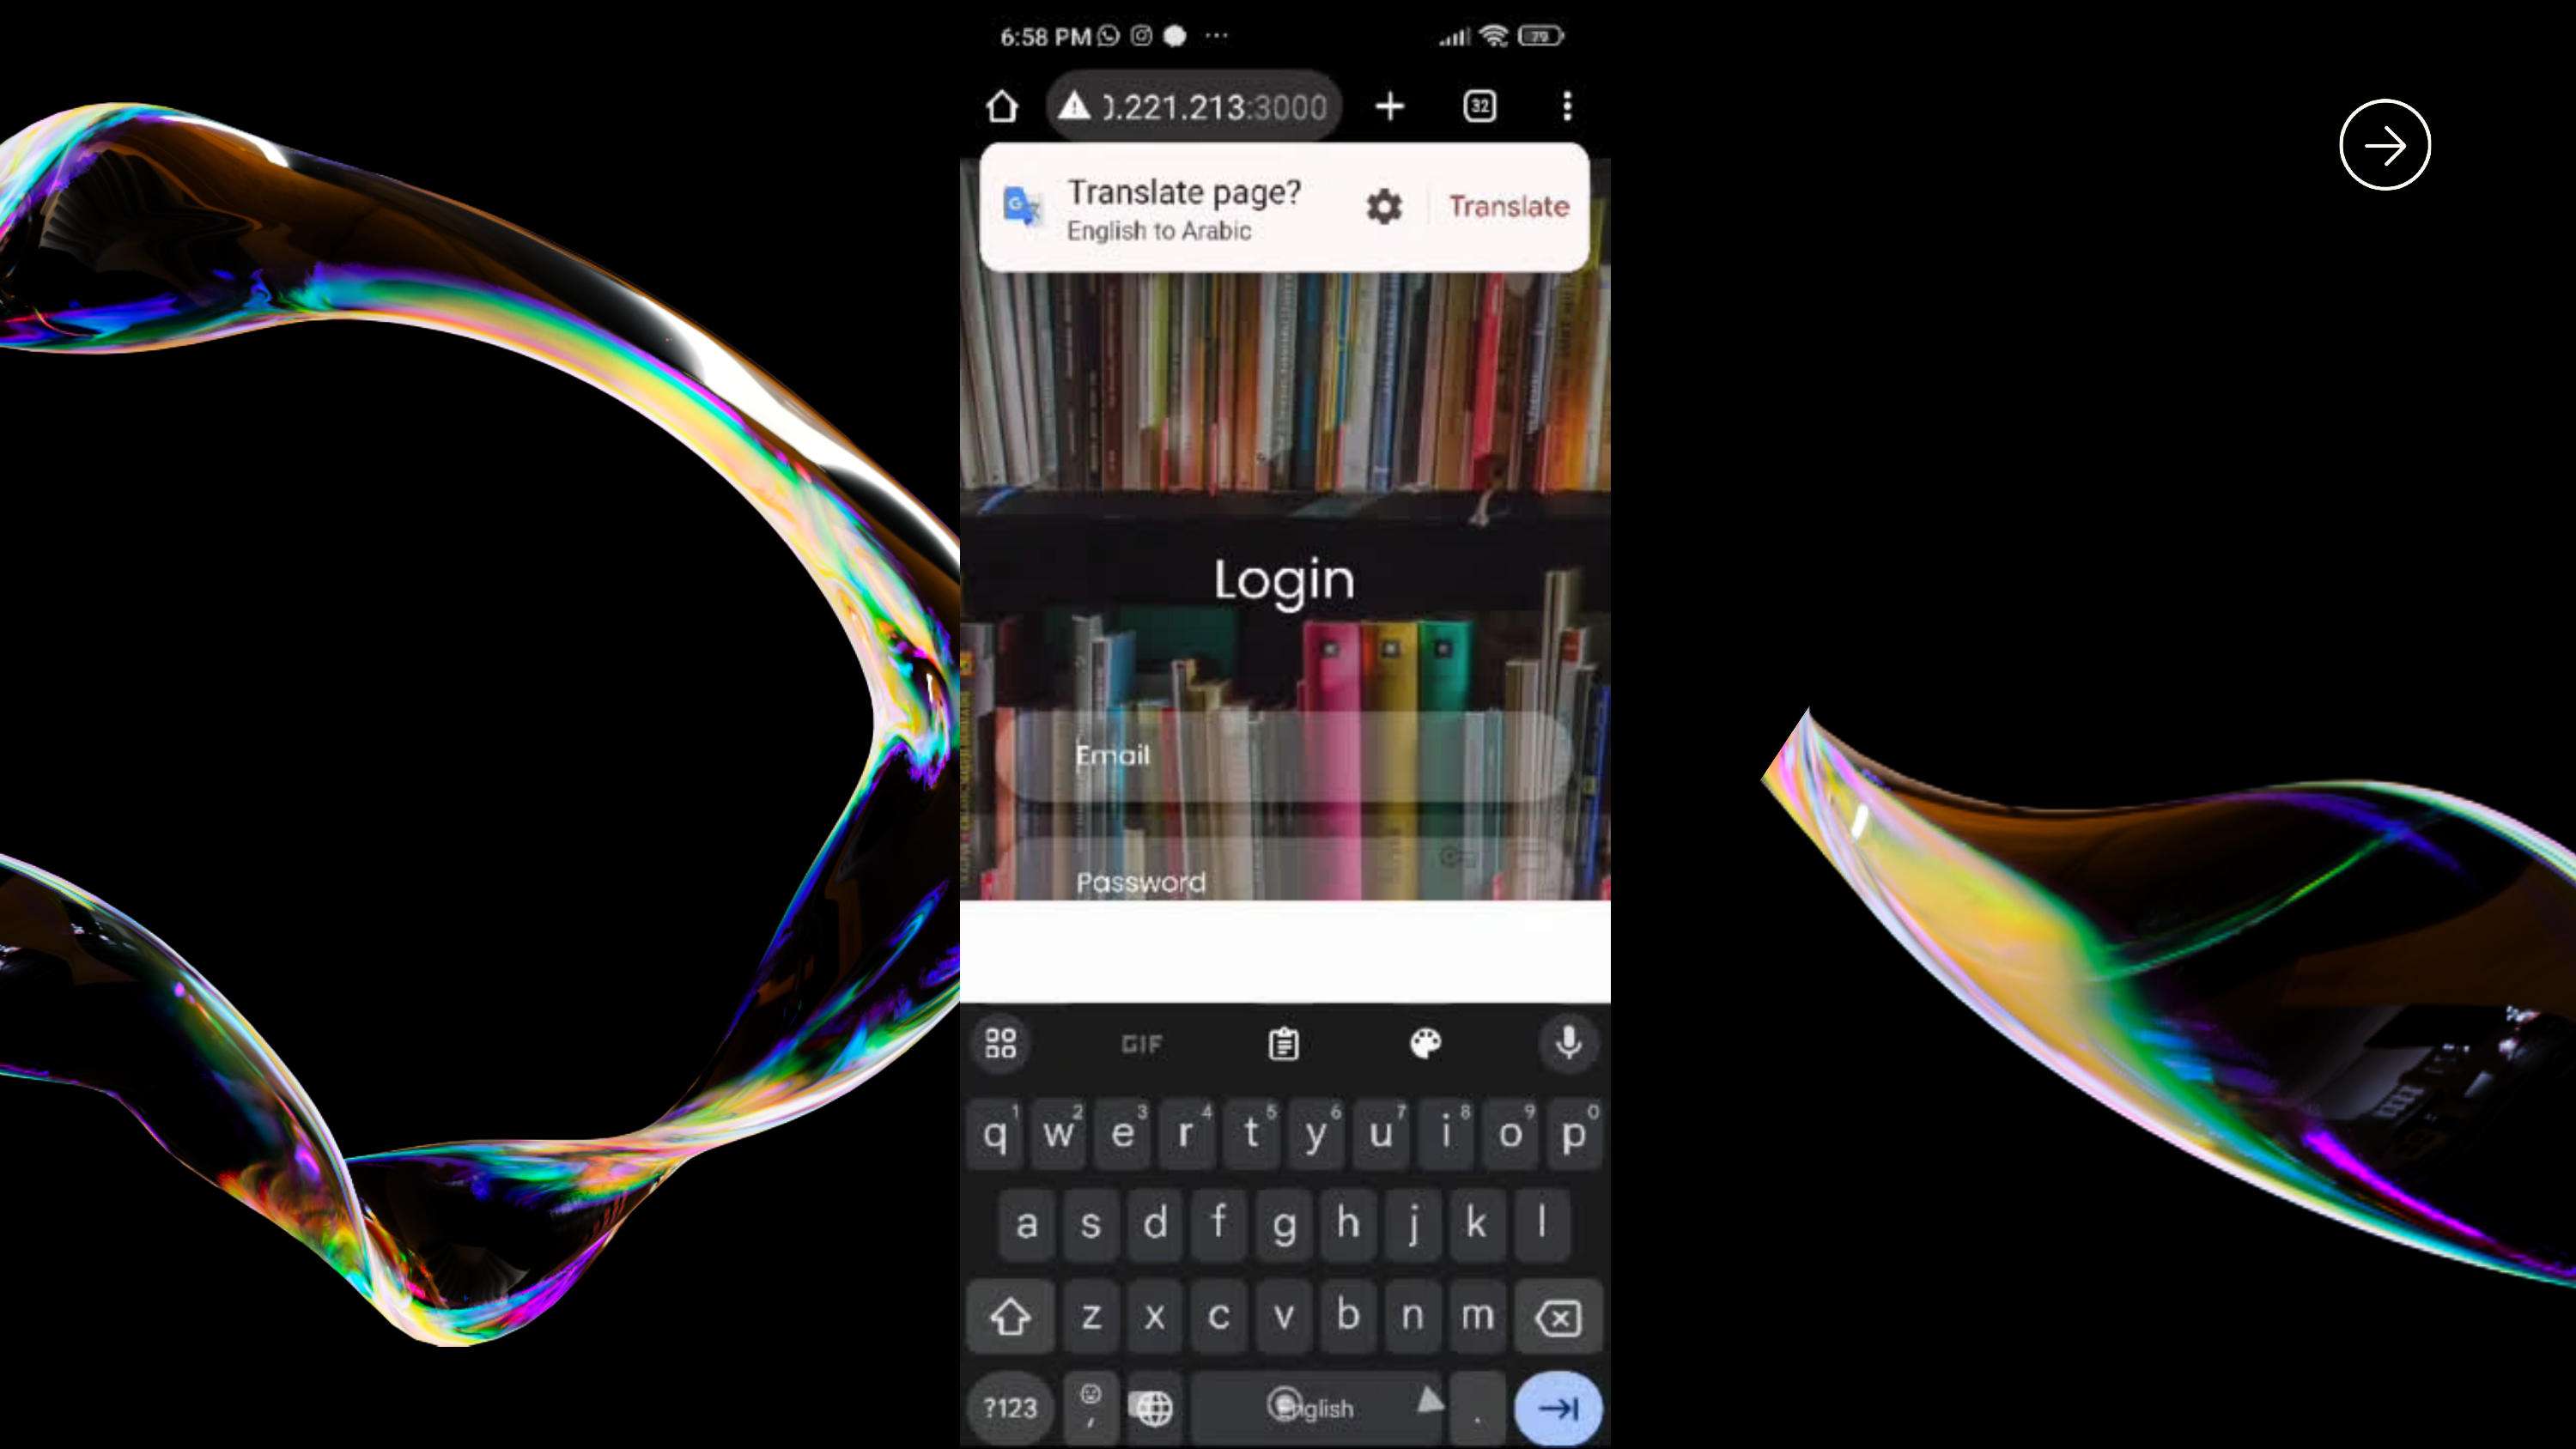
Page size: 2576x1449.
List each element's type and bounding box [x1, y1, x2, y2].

text_box [1618, 0, 2576, 1449]
text_box [2339, 99, 2432, 191]
text_box [0, 102, 956, 1347]
text_box [959, 0, 1612, 1449]
